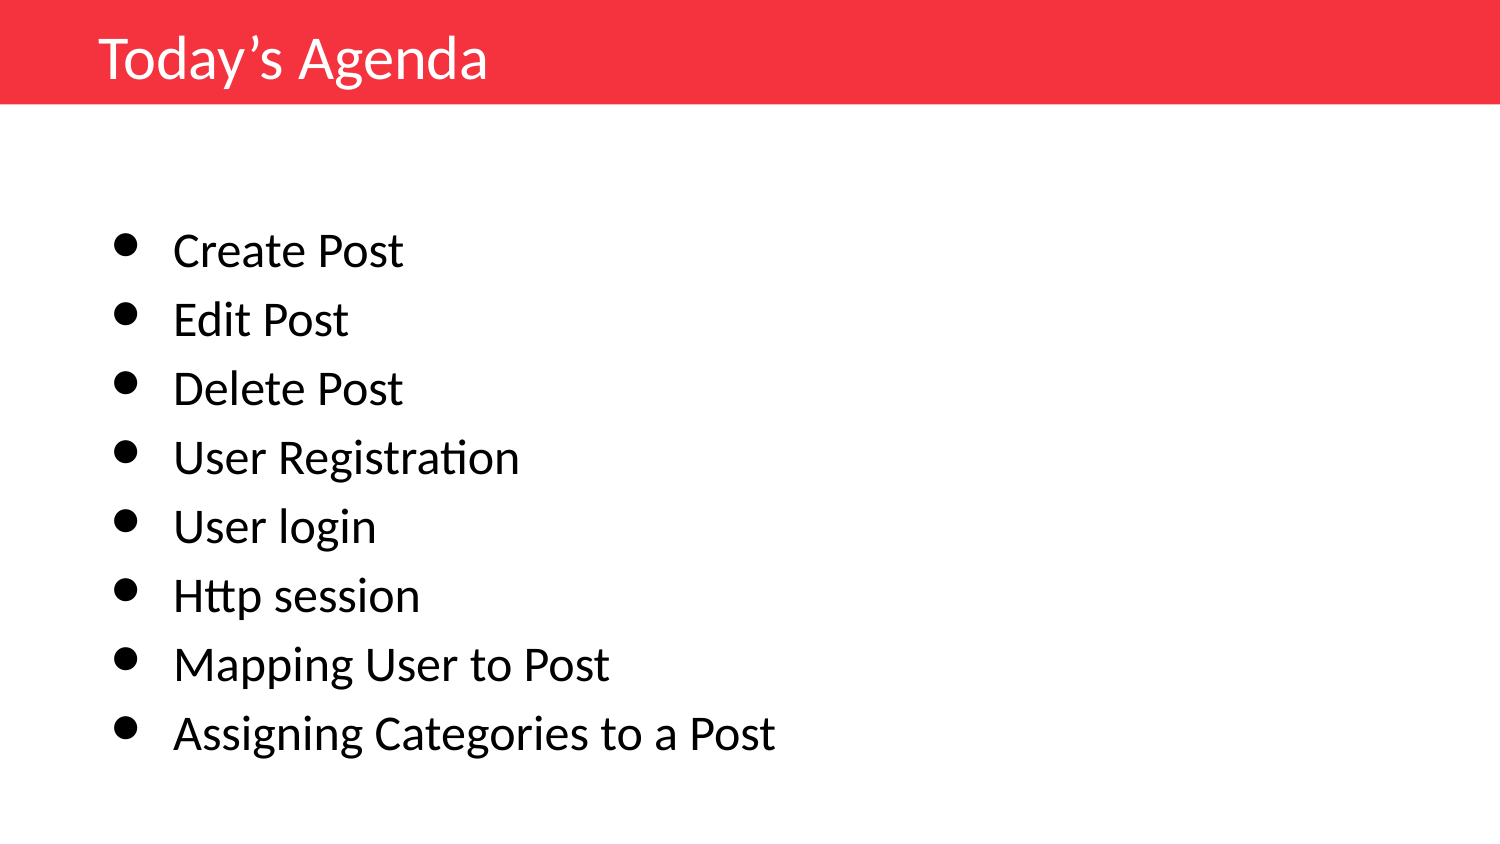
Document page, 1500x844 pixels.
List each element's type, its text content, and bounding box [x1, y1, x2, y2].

text_box [0, 0, 1500, 105]
text_box Today’s Agenda [83, 2, 563, 138]
text_box Create Post Edit Post Delete Post User Registration User login Http session Mapping User to Post Assigning Categories to a Post [83, 193, 875, 844]
